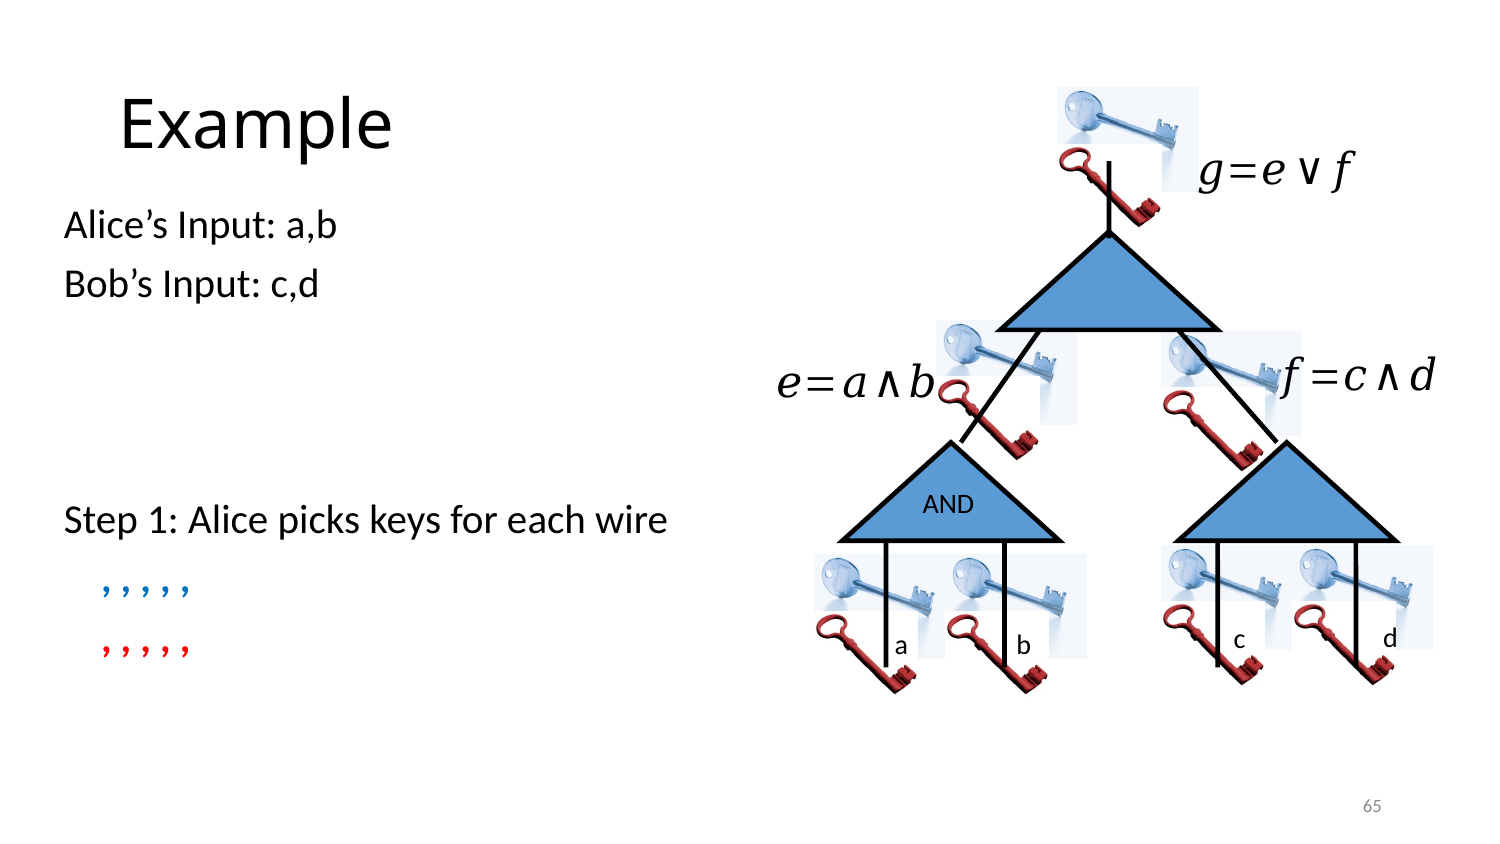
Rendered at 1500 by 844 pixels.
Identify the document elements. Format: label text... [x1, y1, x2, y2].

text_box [945, 668, 1087, 717]
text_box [842, 161, 1396, 668]
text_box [1057, 87, 1199, 161]
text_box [814, 554, 945, 717]
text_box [1161, 668, 1292, 708]
slide_number 65 [1059, 782, 1397, 827]
title Example [103, 44, 1397, 208]
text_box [1292, 545, 1433, 708]
